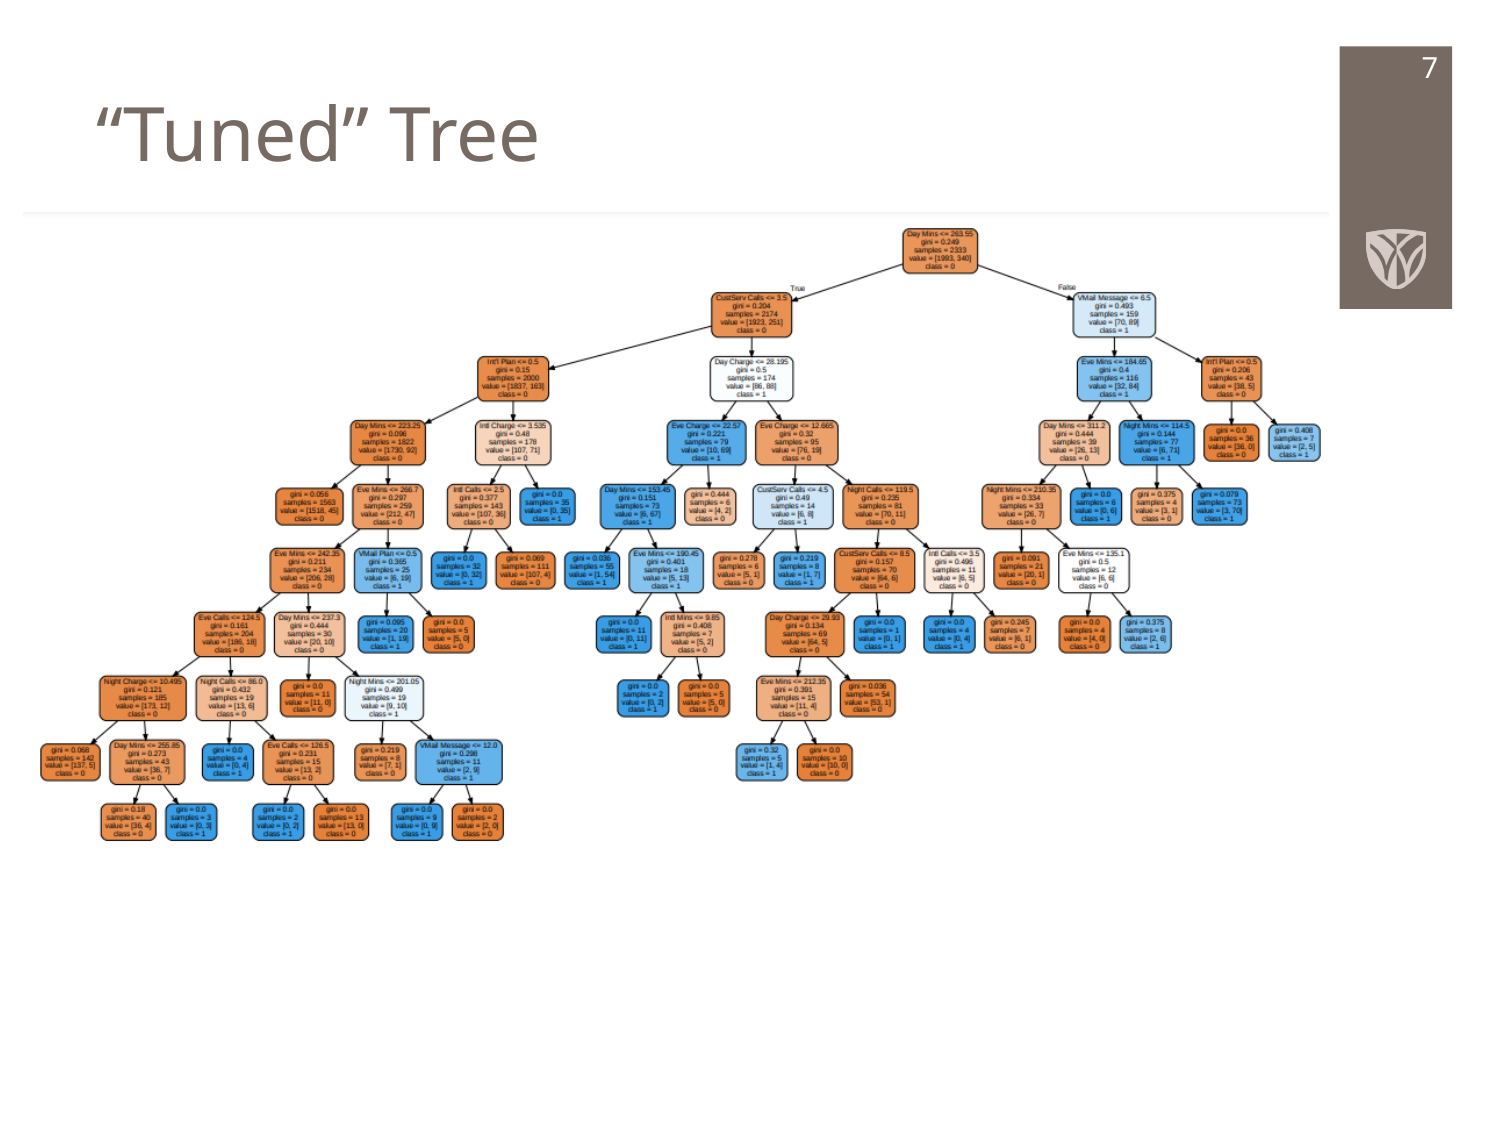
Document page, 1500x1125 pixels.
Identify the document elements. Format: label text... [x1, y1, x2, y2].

picture [23, 211, 1330, 849]
slide_number 7 [1362, 39, 1454, 100]
title “Tuned” Tree [81, 79, 1322, 209]
